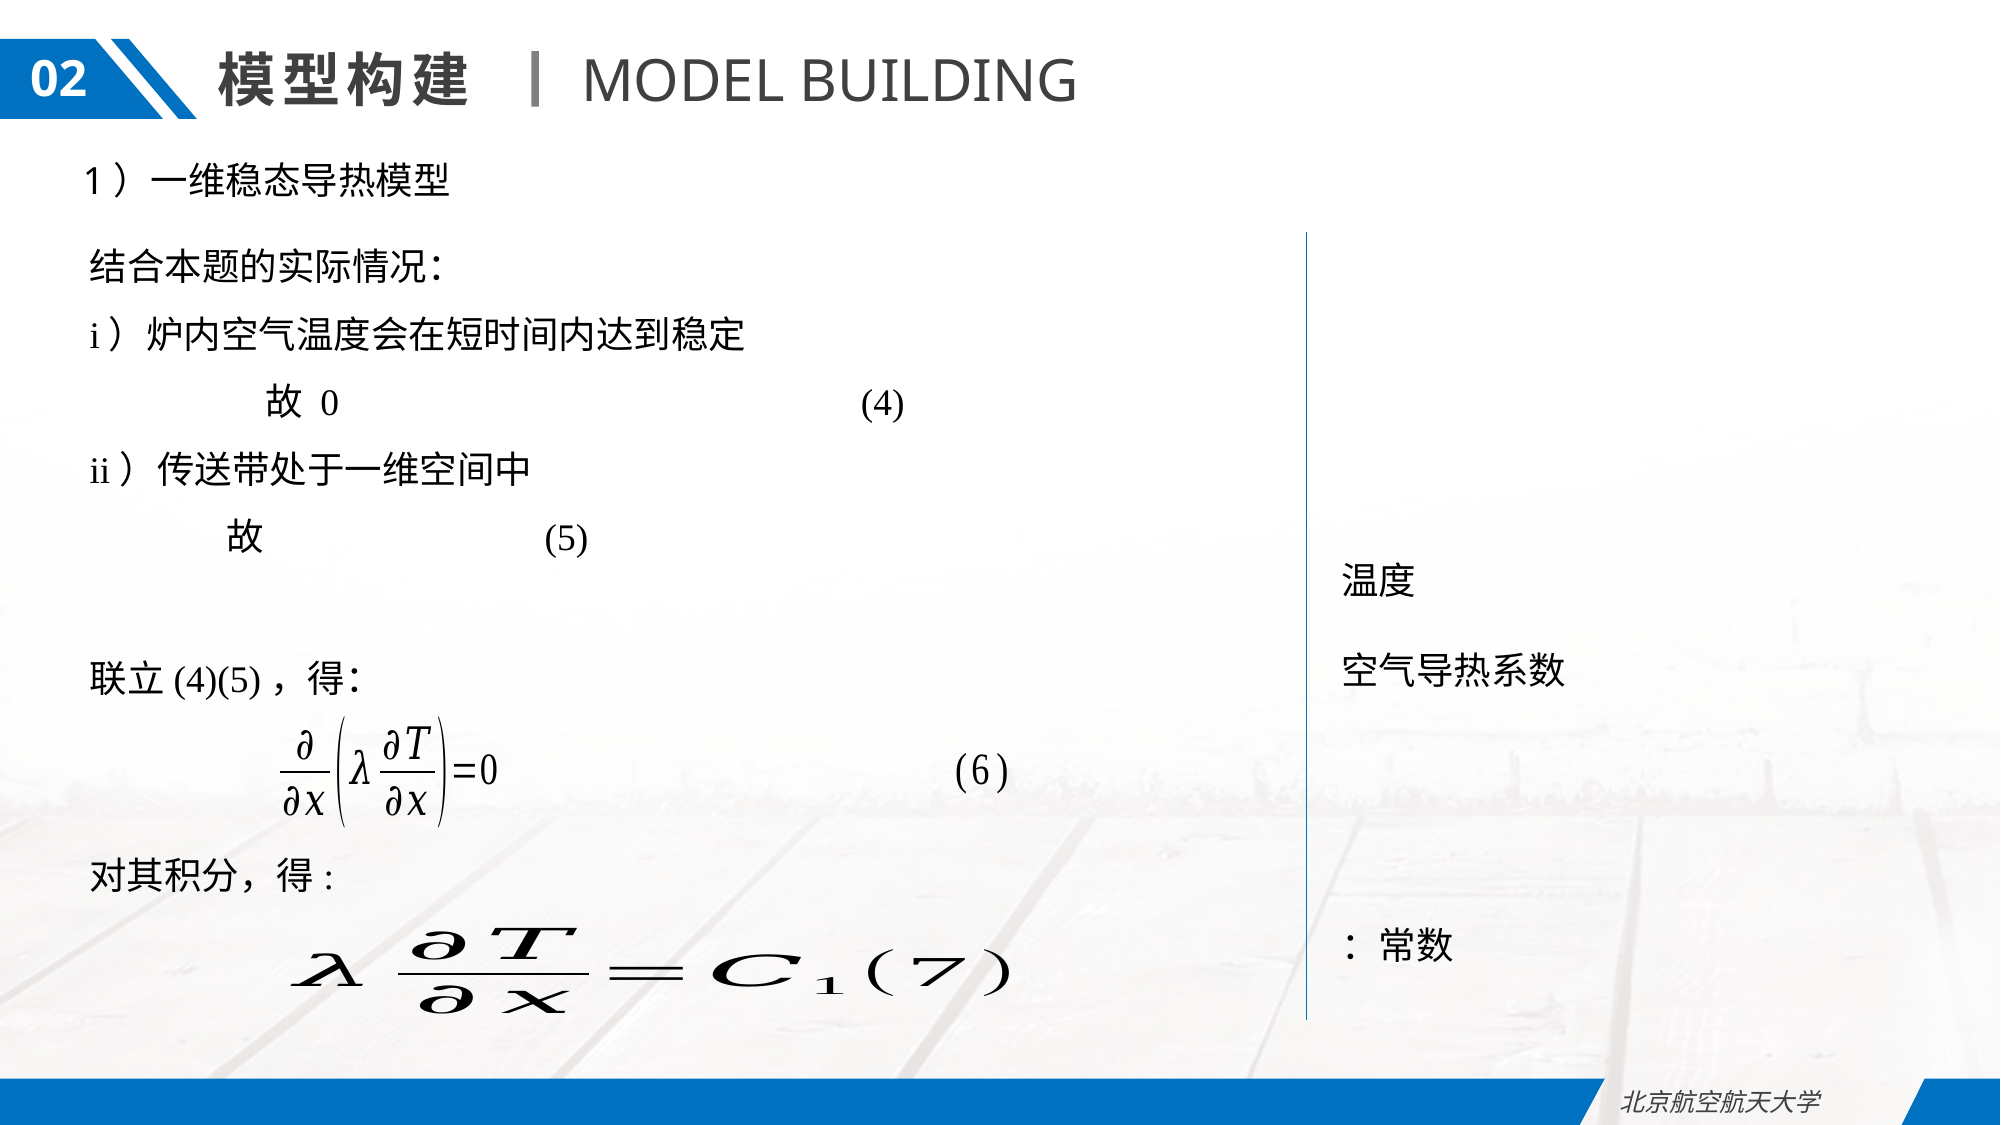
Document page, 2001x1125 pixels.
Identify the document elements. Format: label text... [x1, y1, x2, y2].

text_box 1）一维稳态导热模型 [68, 149, 474, 210]
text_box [0, 38, 197, 119]
text_box 对其积分，得: [74, 844, 754, 905]
text_box 模型构建 [203, 36, 498, 121]
text_box [530, 50, 540, 108]
text_box MODEL BUILDING [566, 36, 1095, 121]
text_box 联立(4)(5)，得： [74, 625, 706, 708]
picture [0, 0, 2001, 1125]
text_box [0, 1078, 2000, 1125]
